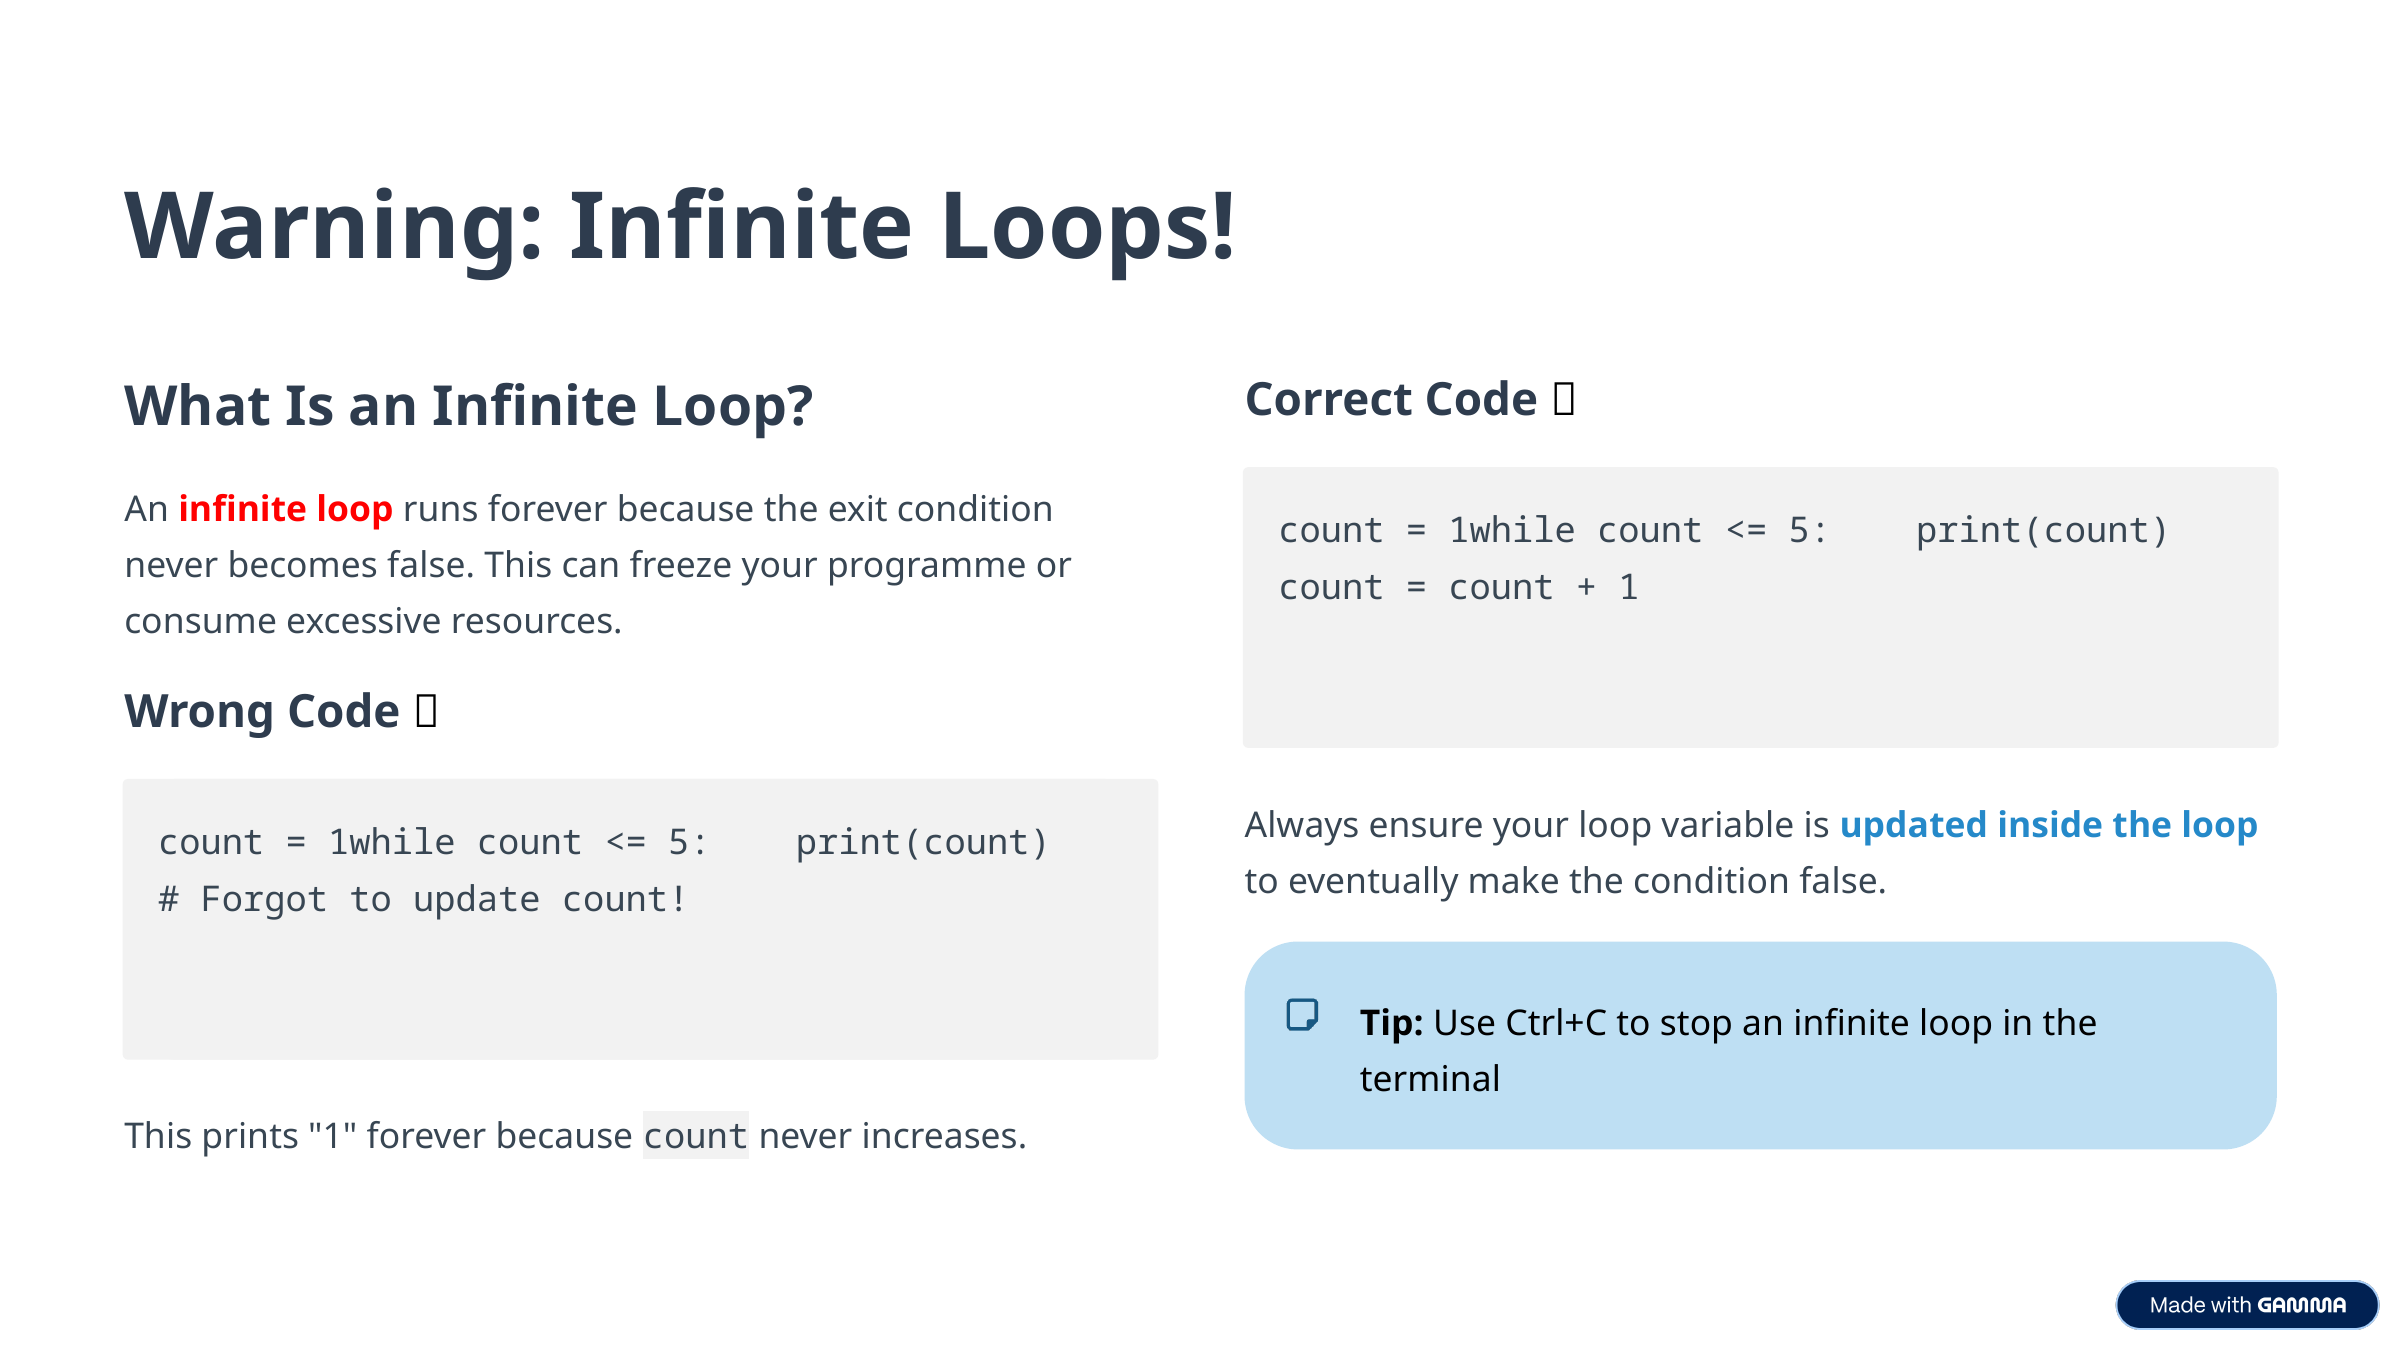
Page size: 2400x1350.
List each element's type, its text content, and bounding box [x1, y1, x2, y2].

text_box Always ensure your loop variable is updated inside the loop to eventually make the condition false. [1244, 787, 2277, 902]
text_box Wrong Code ❌ [124, 678, 592, 739]
text_box What Is an Infinite Loop? [124, 366, 737, 437]
text_box [122, 778, 1159, 1060]
text_box An infinite loop runs forever because the exit condition never becomes false. This can freeze your programme or consume excessive resources. [124, 471, 1157, 643]
text_box count = 1while count <= 5: print(count) count = count + 1 [1278, 493, 2243, 722]
text_box count = 1while count <= 5: print(count) # Forgot to update count! [158, 805, 1123, 1033]
text_box [1244, 941, 2277, 1150]
text_box [1242, 467, 2279, 748]
picture [2106, 1271, 2389, 1339]
text_box This prints "1" forever because count never increases. [124, 1099, 1157, 1157]
picture [1280, 996, 1325, 1032]
text_box Warning: Infinite Loops! [124, 160, 1123, 278]
text_box Tip: Use Ctrl+C to stop an infinite loop in the terminal [1360, 985, 2242, 1100]
text_box Correct Code ✅ [1244, 366, 1713, 428]
